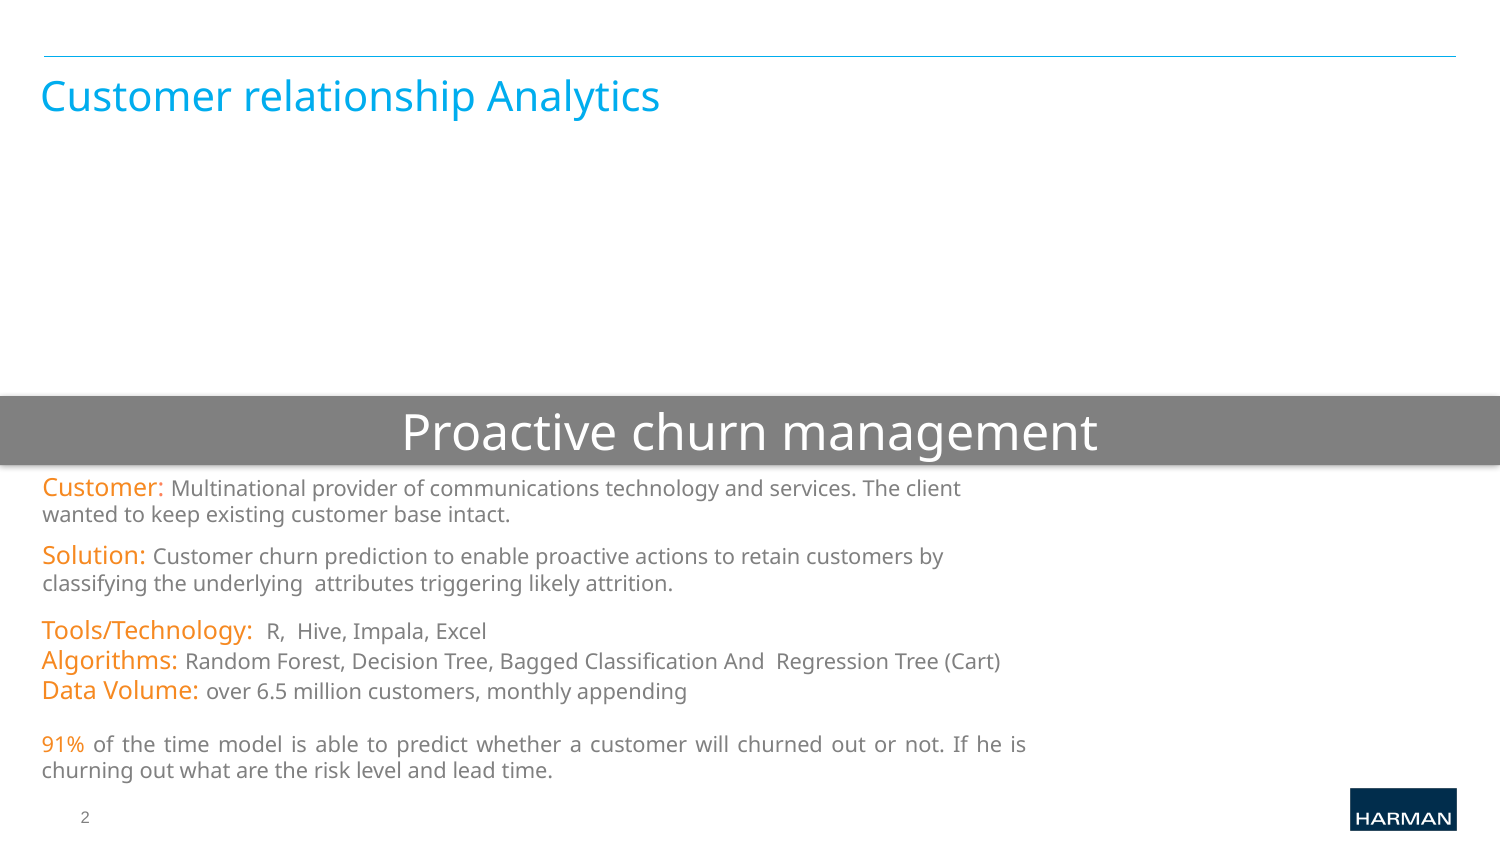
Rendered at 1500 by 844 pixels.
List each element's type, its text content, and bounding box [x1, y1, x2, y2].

text_box Customer relationship Analytics [40, 69, 948, 154]
picture [1350, 788, 1457, 831]
text_box Proactive churn management [0, 396, 1500, 466]
text_box Tools/Technology: R, Hive, Impala, Excel Algorithms: Random Forest, Decision Tree, Bagged Classification And Regression Tree (Cart) Data Volume: over 6.5 million customers, monthly appending 91% of the time model is able to predict whether a customer will churned out or not. If he is churning out what are the risk level and lead time. [26, 607, 1044, 817]
text_box Customer: Multinational provider of communications technology and services. The client wanted to keep existing customer base intact. Solution: Customer churn prediction to enable proactive actions to retain customers by classifying the underlying attributes triggering likely attrition. [27, 463, 1044, 604]
